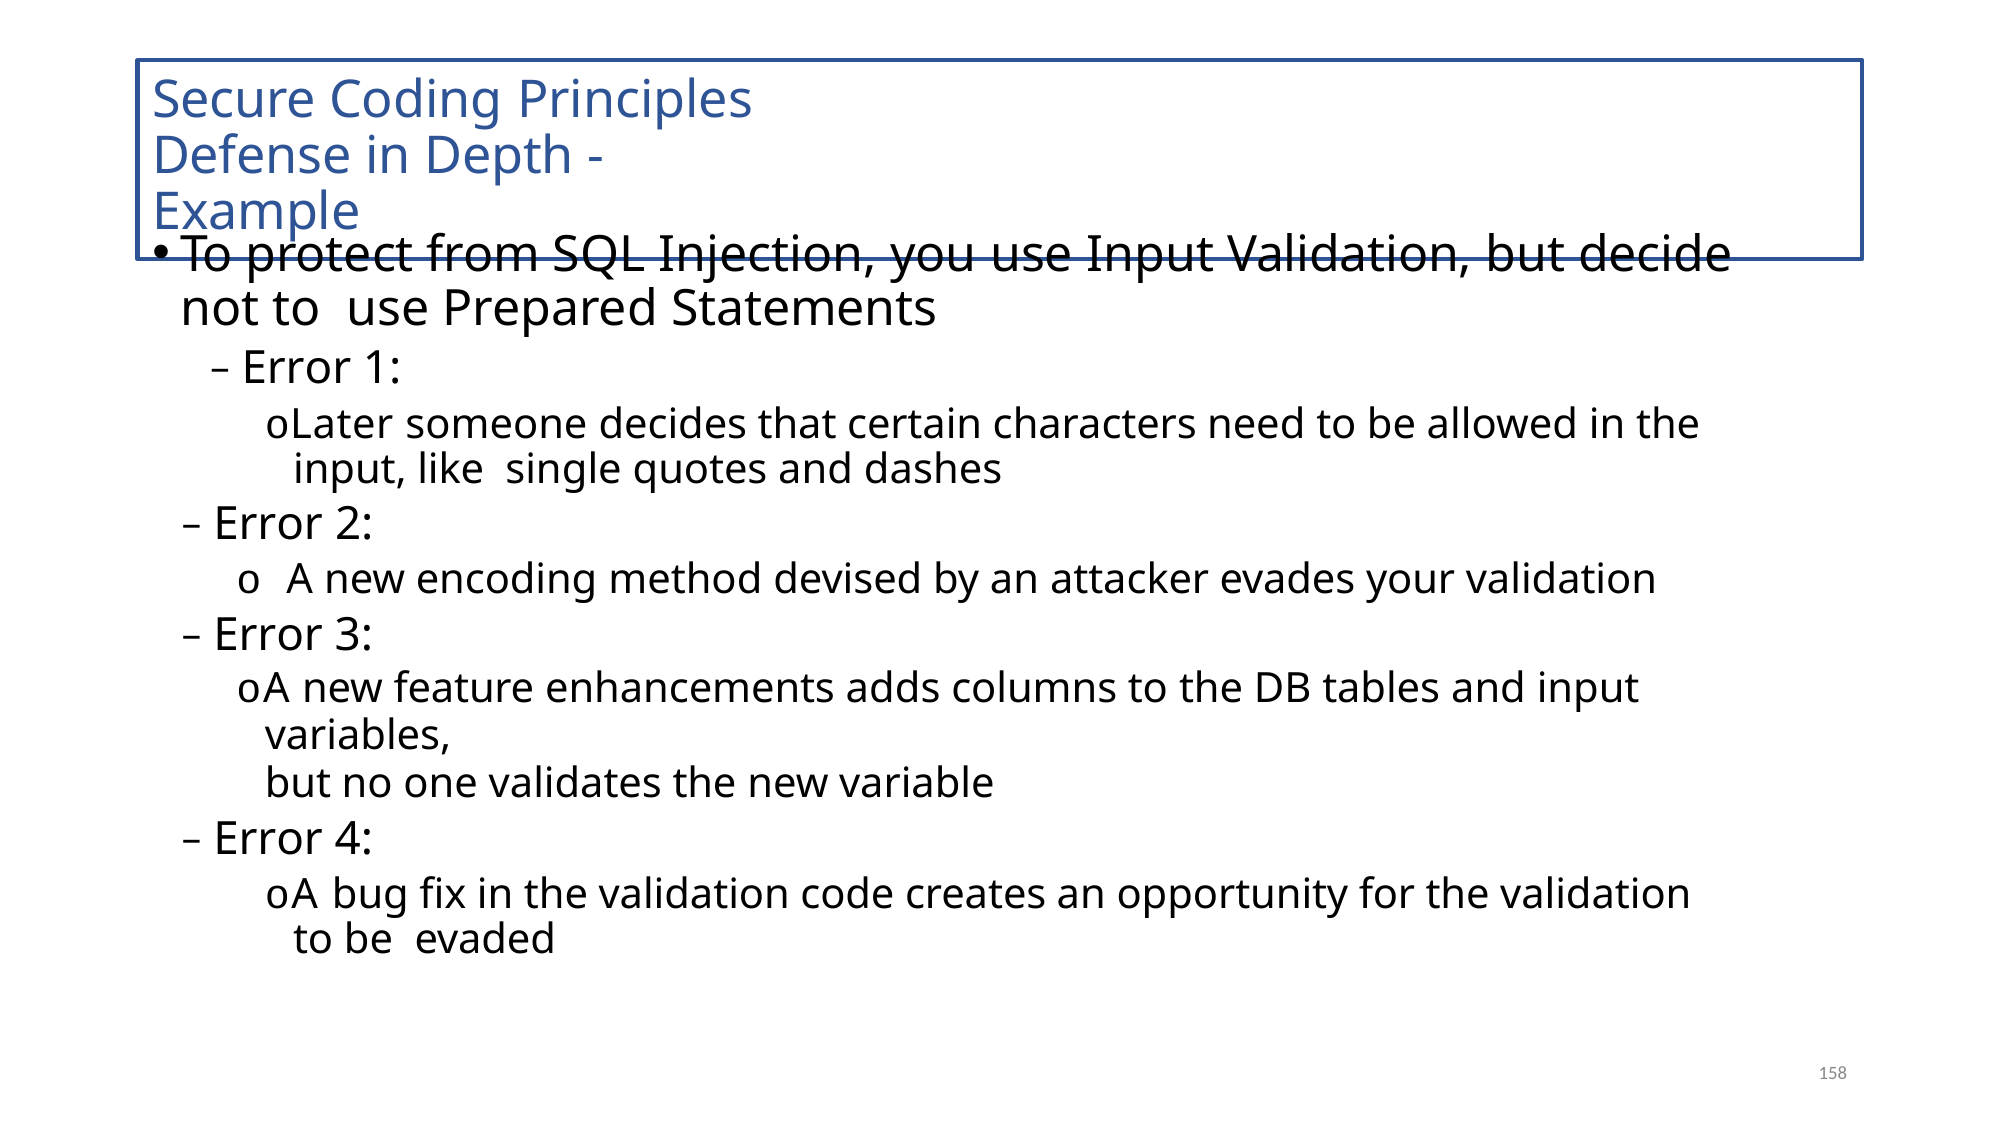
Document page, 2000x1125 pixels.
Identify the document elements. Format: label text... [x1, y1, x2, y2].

text_box To protect from SQL Injection, you use Input Validation, but decide not to use Prepared Statements – Error 1: oLater someone decides that certain characters need to be allowed in the input, like single quotes and dashes – Error 2: o A new encoding method devised by an attacker evades your validation – Error 3: oA new feature enhancements adds columns to the DB tables and input variables, but no one validates the new variable – Error 4: oA bug fix in the validation code creates an opportunity for the validation to be evaded [150, 218, 1818, 963]
slide_number 158 [1812, 1062, 1856, 1125]
title Secure Coding Principles Defense in Depth - Example [137, 60, 1863, 260]
